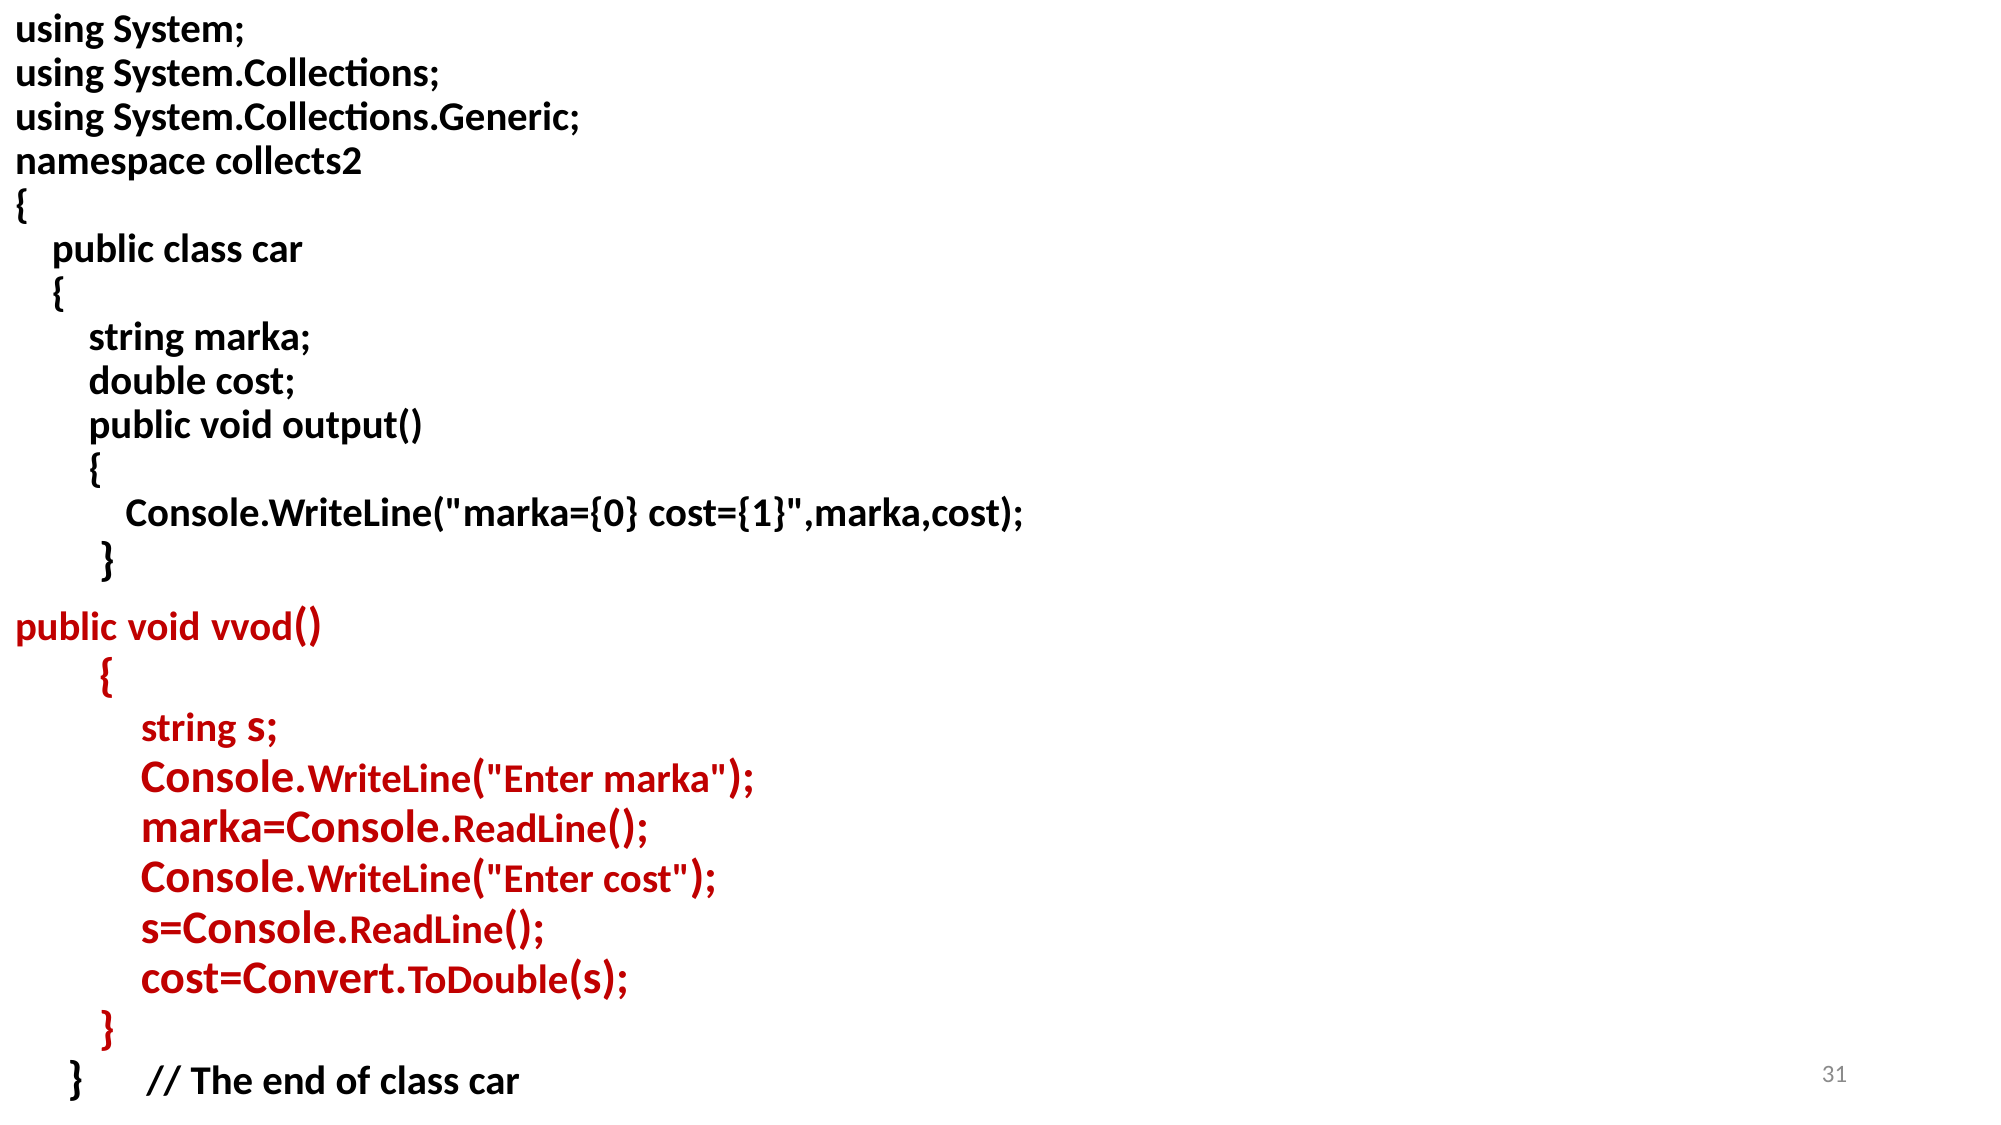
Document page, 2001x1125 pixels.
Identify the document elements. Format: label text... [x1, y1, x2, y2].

list using System; using System.Collections; using System.Collections.Generic; namespace collects2 { public class car { string marka; double cost; public void output() { Console.WriteLine("marka={0} cost={1}",marka,cost); } public void vvod() { string s; Console.WriteLine("Enter marka"); marka=Console.ReadLine(); Console.WriteLine("Enter cost"); s=Console.ReadLine(); cost=Convert.ToDouble(s); } } // The end of class car [0, 0, 2000, 1125]
slide_number 31 [1412, 1042, 1863, 1103]
